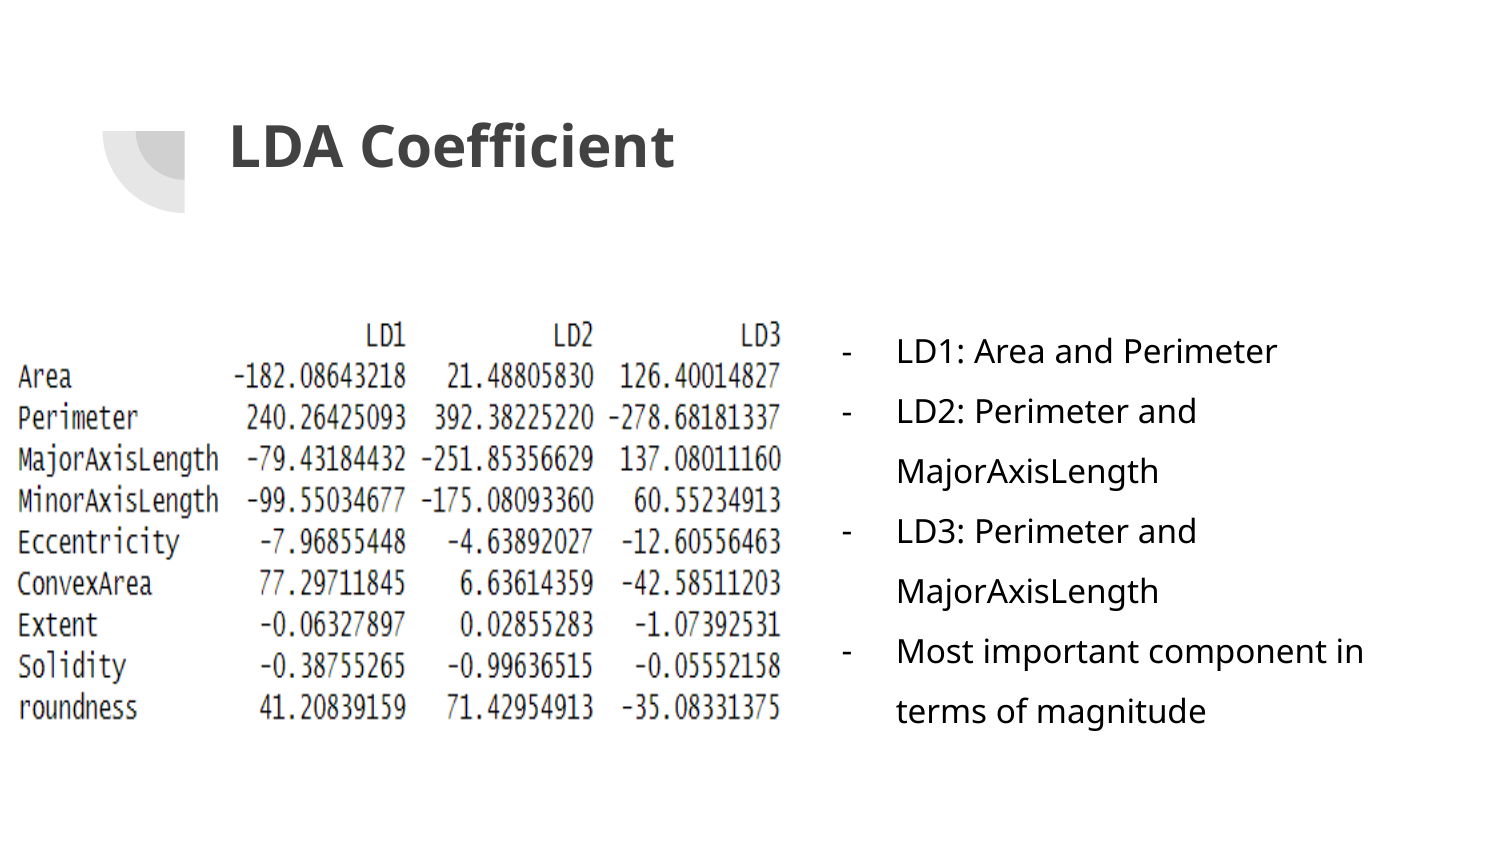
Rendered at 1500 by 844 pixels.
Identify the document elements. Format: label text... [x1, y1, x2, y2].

text_box LD1: Area and Perimeter LD2: Perimeter and MajorAxisLength LD3: Perimeter and MajorAxisLength Most important component in terms of magnitude [805, 295, 1474, 745]
title LDA Coefficient [213, 94, 798, 219]
picture [9, 295, 798, 734]
